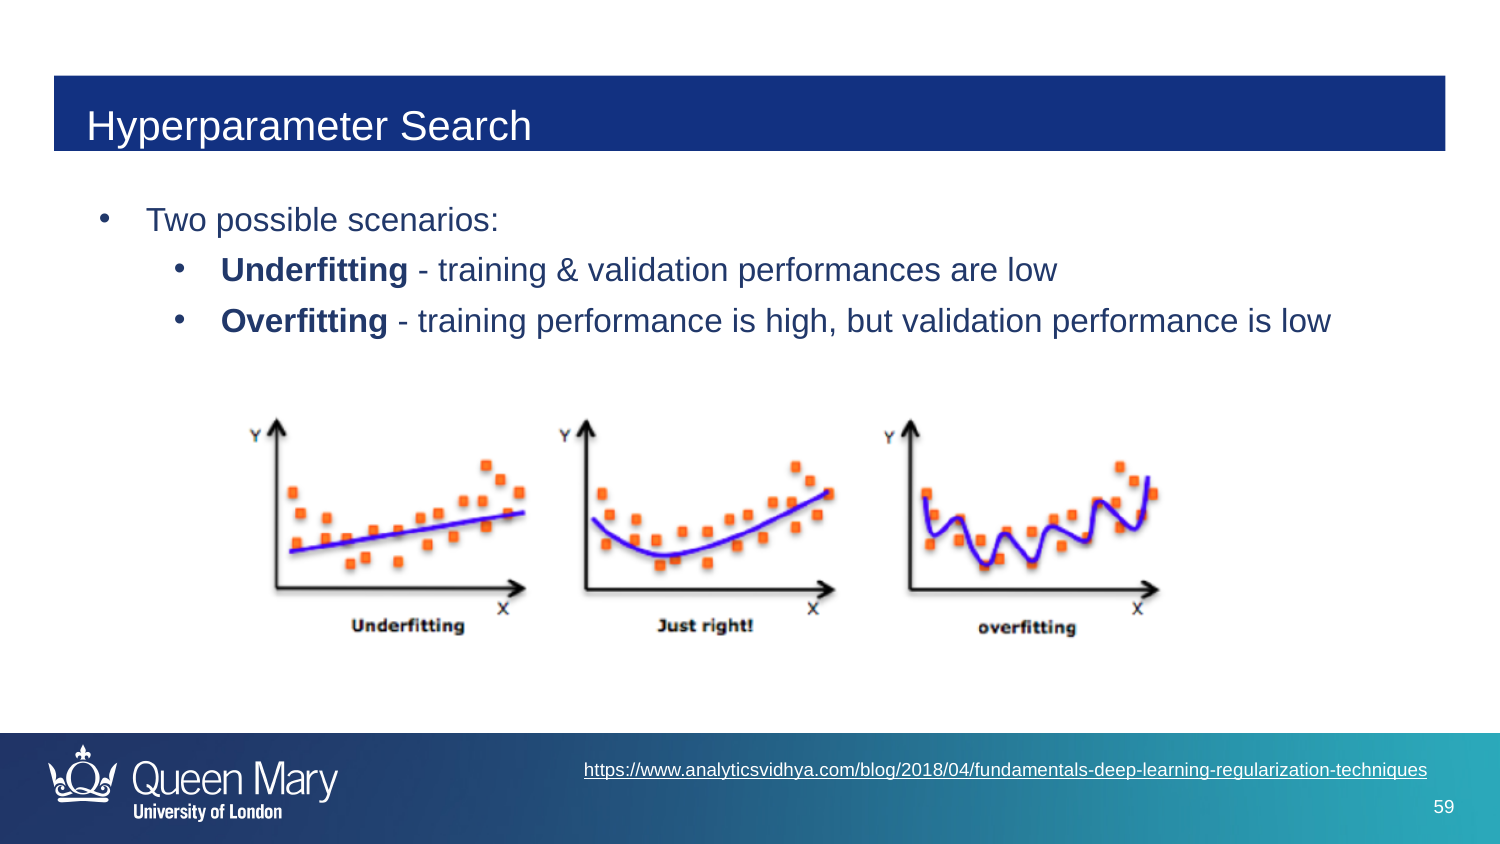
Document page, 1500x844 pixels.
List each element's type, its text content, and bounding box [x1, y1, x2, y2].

list Two possible scenarios: Underﬁtting - training & validation performances are low Overfitting - training performance is high, but validation performance is low [71, 183, 1429, 405]
picture [229, 405, 1198, 661]
title Hyperparameter Search [71, 89, 1429, 135]
text_box https://www.analyticsvidhya.com/blog/2018/04/fundamentals-deep-learning-regularization-techniques [568, 742, 1478, 796]
picture [0, 733, 1500, 844]
